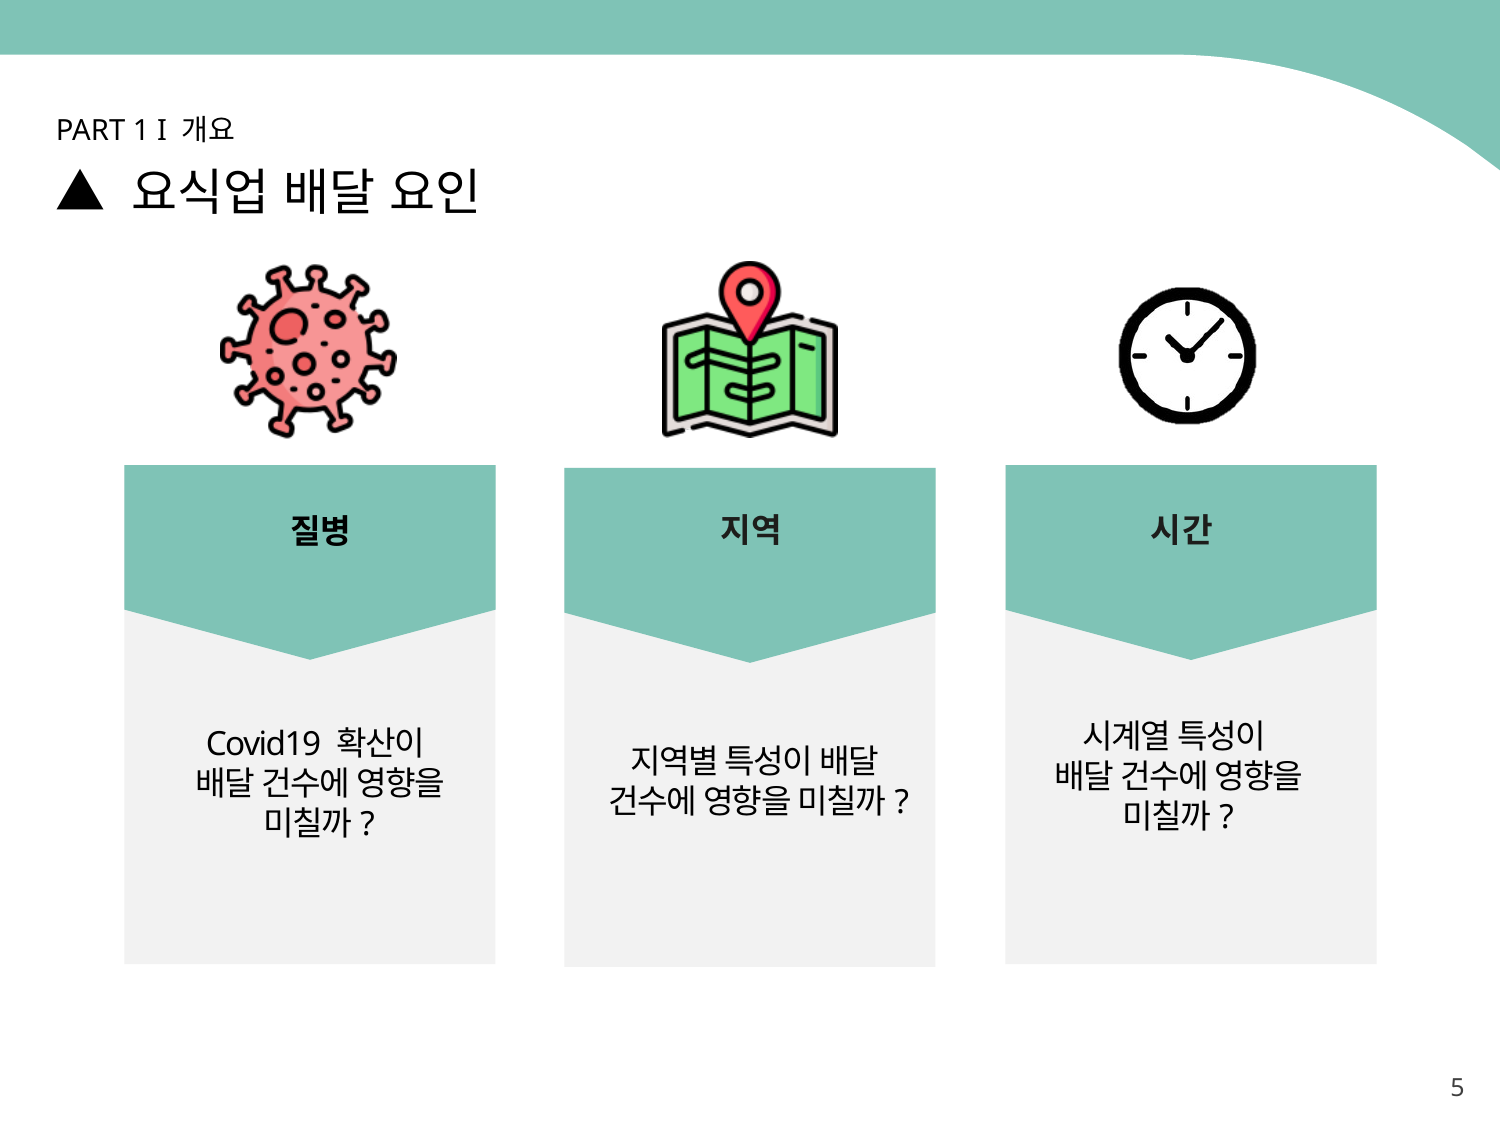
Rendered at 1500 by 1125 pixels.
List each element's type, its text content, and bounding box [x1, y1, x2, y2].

picture [661, 260, 839, 438]
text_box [564, 467, 936, 968]
text_box ▲ 요식업 배달 요인 [55, 160, 604, 199]
text_box PART 1 I 개요 [55, 110, 591, 146]
slide_number 5 [1141, 1064, 1480, 1103]
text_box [1005, 464, 1377, 965]
picture [219, 263, 397, 441]
picture [1074, 243, 1300, 469]
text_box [124, 464, 496, 965]
